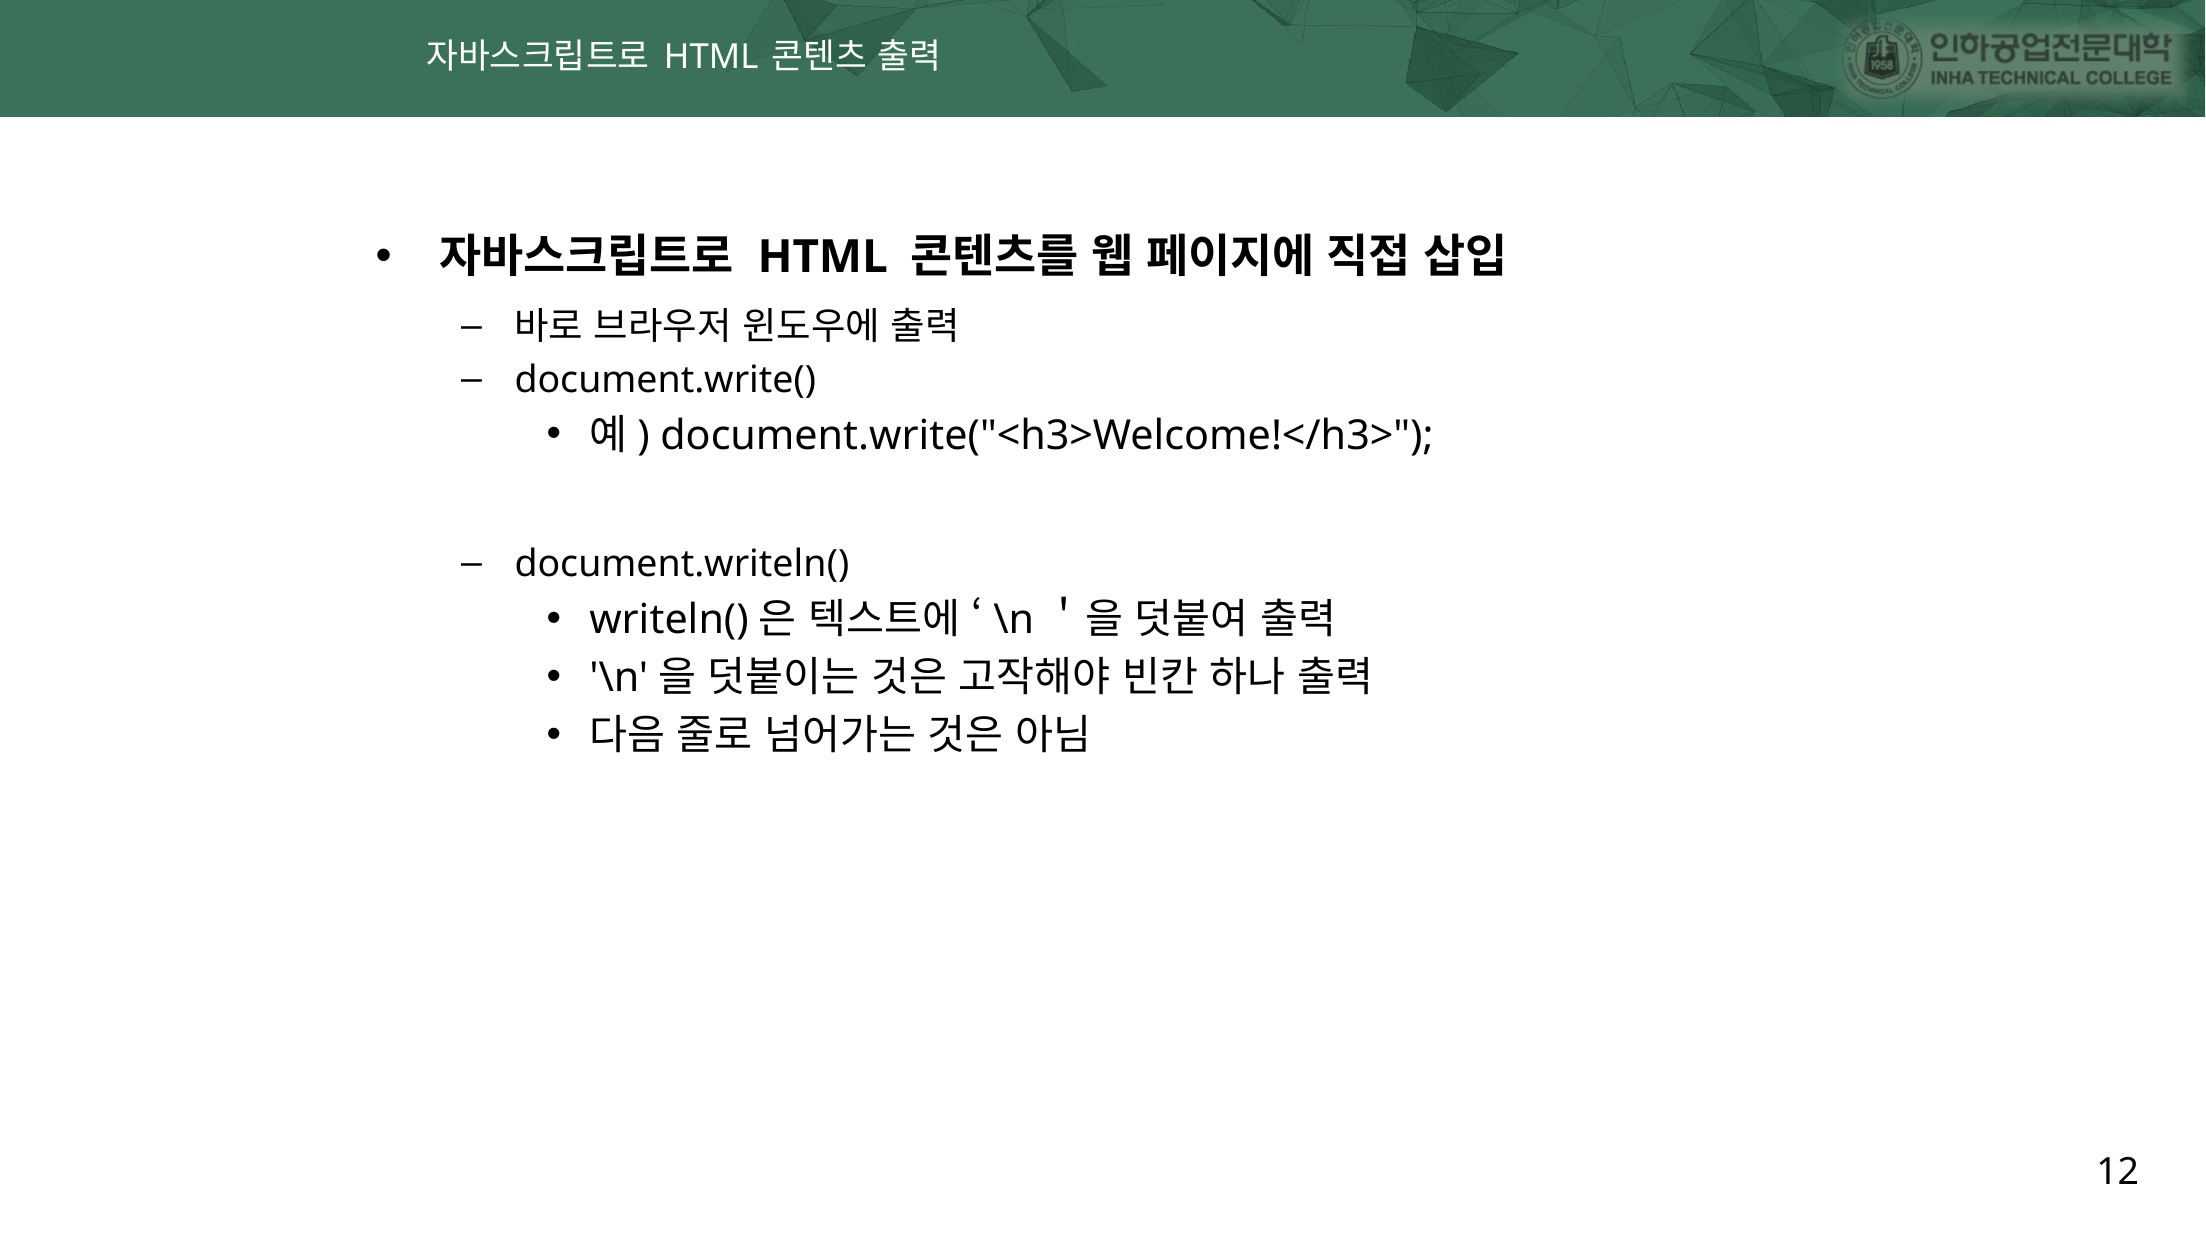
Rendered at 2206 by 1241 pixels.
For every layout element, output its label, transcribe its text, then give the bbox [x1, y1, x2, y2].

title 자바스크립트로 HTML 콘텐츠 출력 [408, 25, 1797, 85]
picture [0, 0, 2206, 1108]
list 자바스크립트로 HTML 콘텐츠를 웹 페이지에 직접 삽입 바로 브라우저 윈도우에 출력 document.write() 예) document.write("<h3>Welcome!</h3>"); document.writeln() writeln()은 텍스트에 ‘\n＇을 덧붙여 출력 '\n'을 덧붙이는 것은 고작해야 빈칸 하나 출력 다음 줄로 넘어가는 것은 아님 [358, 218, 1893, 1131]
